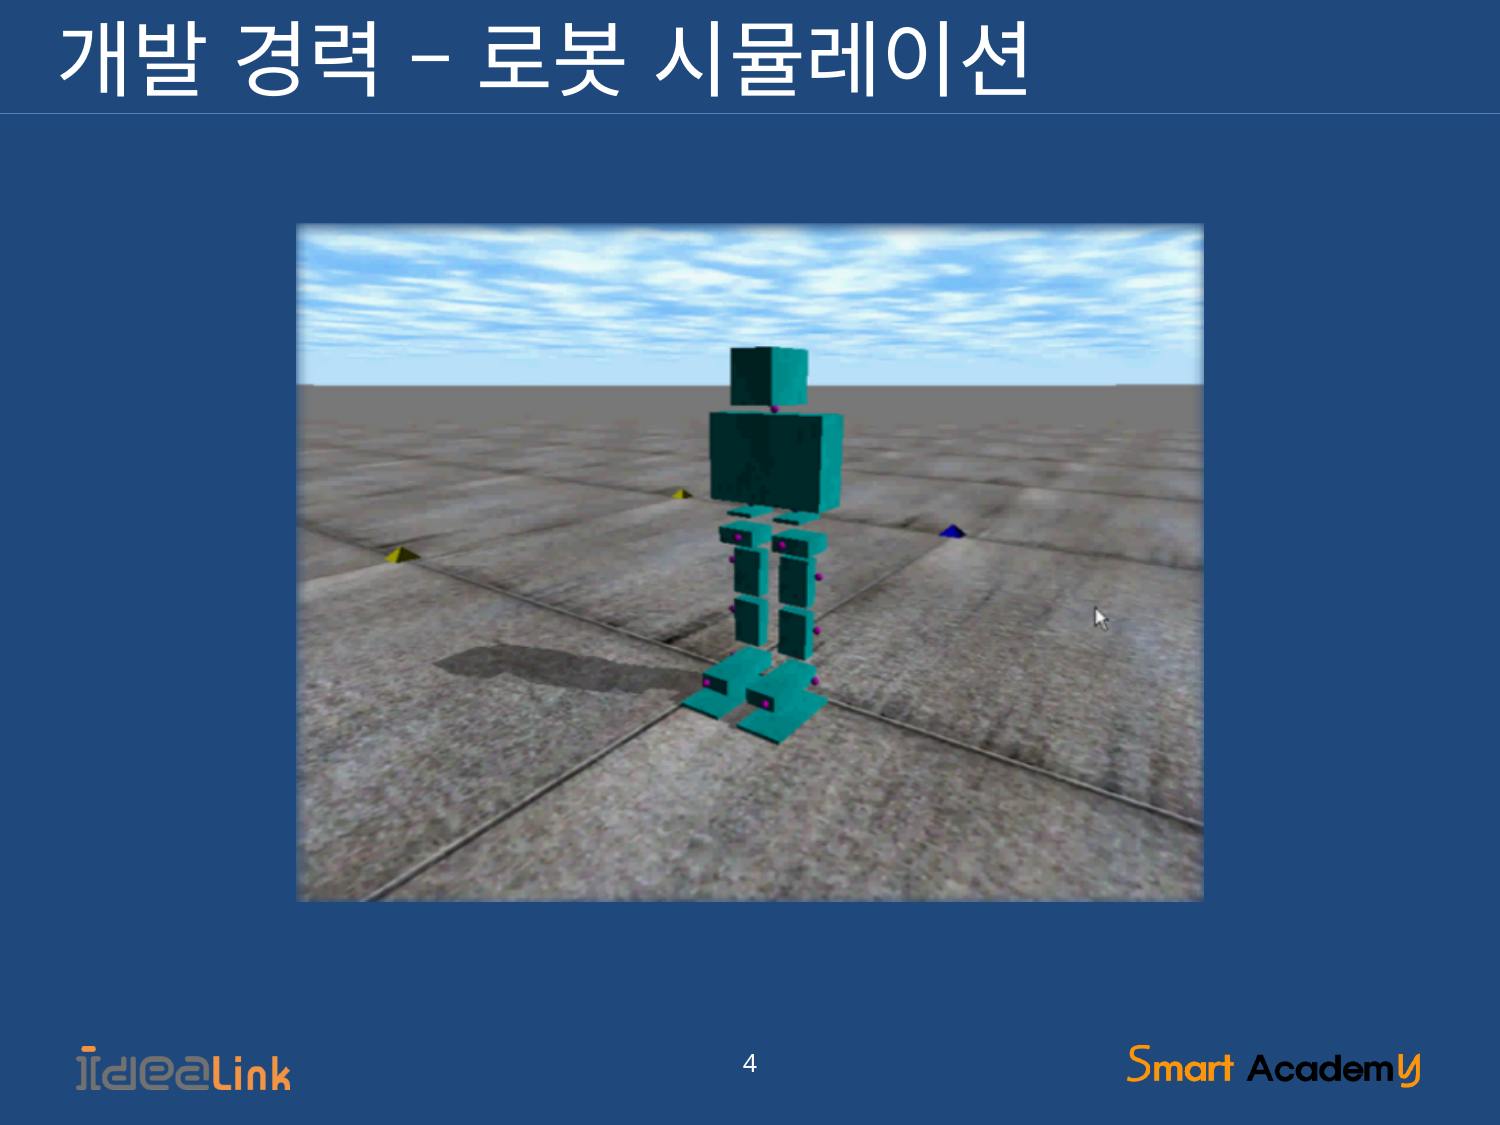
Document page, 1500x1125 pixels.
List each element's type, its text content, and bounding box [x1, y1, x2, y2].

title 개발 경력 – 로봇 시뮬레이션 [41, 0, 1176, 114]
picture [1074, 1015, 1474, 1125]
slide_number 4 [603, 1034, 897, 1095]
picture [296, 223, 1204, 902]
picture [76, 1046, 290, 1090]
